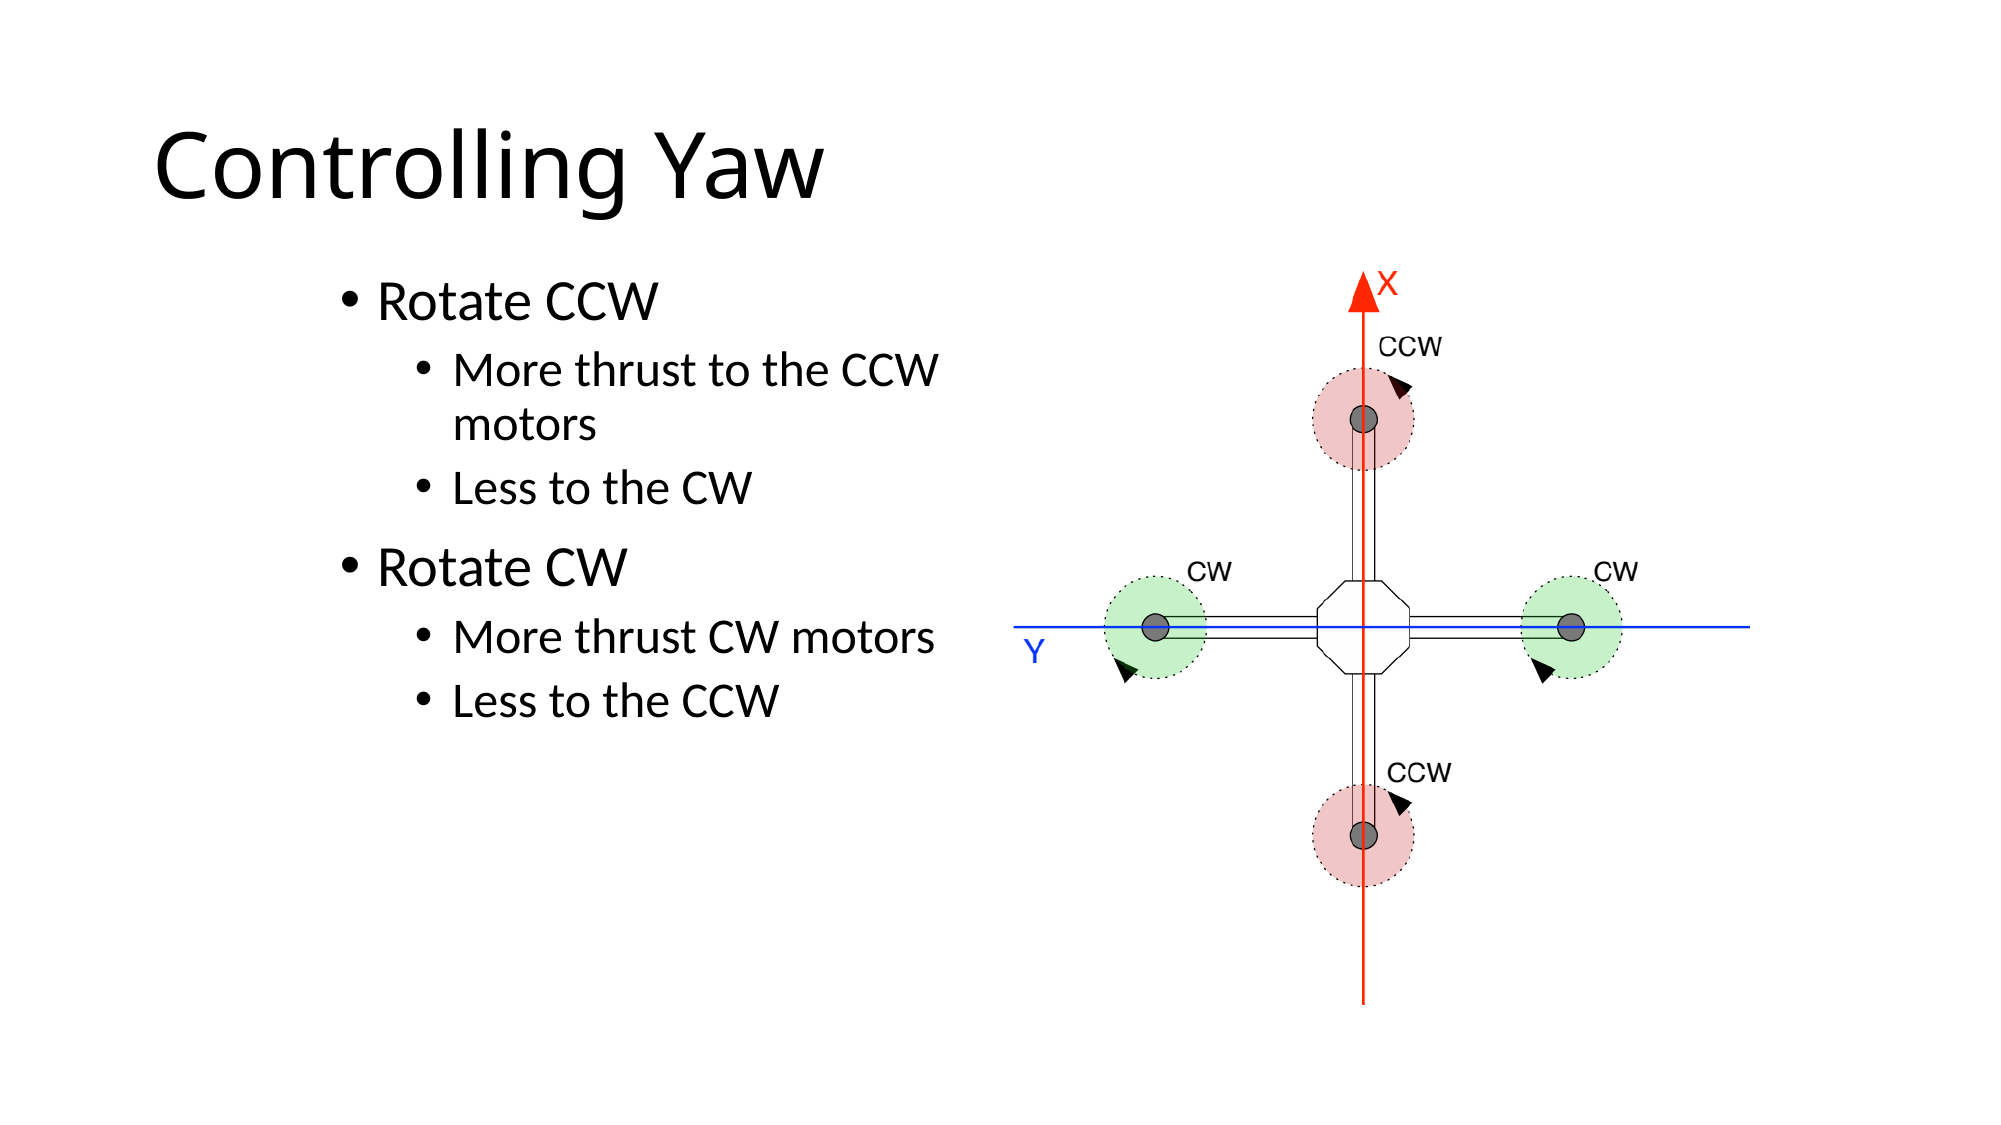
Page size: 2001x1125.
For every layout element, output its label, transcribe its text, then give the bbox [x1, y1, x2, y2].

picture [1010, 250, 1750, 1005]
list Rotate CCW More thrust to the CCW motors Less to the CW Rotate CW More thrust CW motors Less to the CCW [324, 262, 1010, 1005]
title Controlling Yaw [137, 59, 1863, 278]
